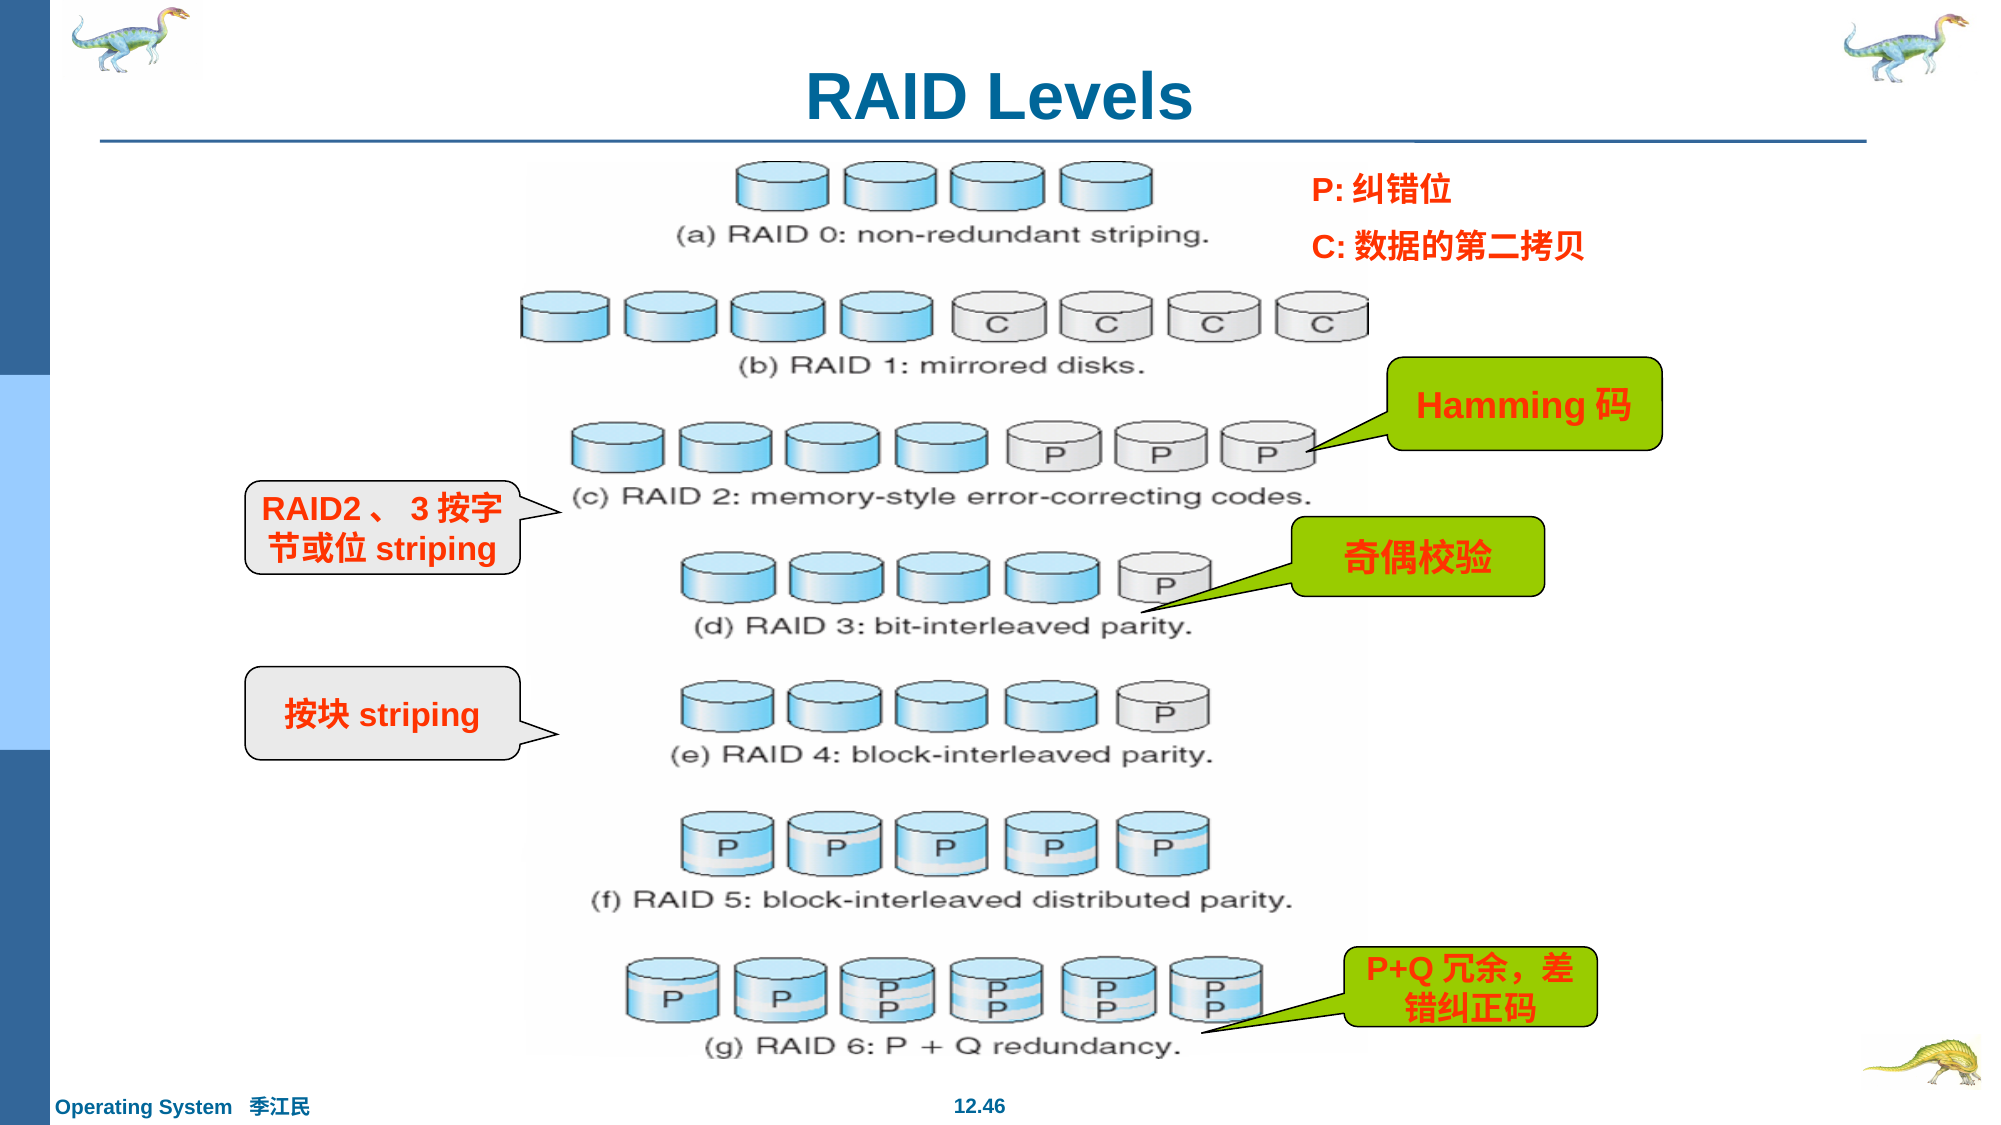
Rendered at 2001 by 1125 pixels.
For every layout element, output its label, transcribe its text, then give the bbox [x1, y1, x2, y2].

picture [1861, 1034, 1982, 1090]
text_box 奇偶校验 [1374, 516, 1545, 597]
text_box P+Q冗余，差错纠正码 [1374, 946, 1598, 1027]
picture [1837, 12, 1988, 94]
picture [62, 0, 203, 80]
text_box Hamming码 [1374, 357, 1663, 451]
picture [519, 160, 1369, 1060]
text_box RAID2、3按字节或位striping [245, 480, 514, 575]
text_box P:纠错位 C:数据的第二拷贝 [1371, 161, 1613, 273]
title RAID Levels [99, 45, 1900, 141]
text_box 按块striping [245, 666, 514, 760]
